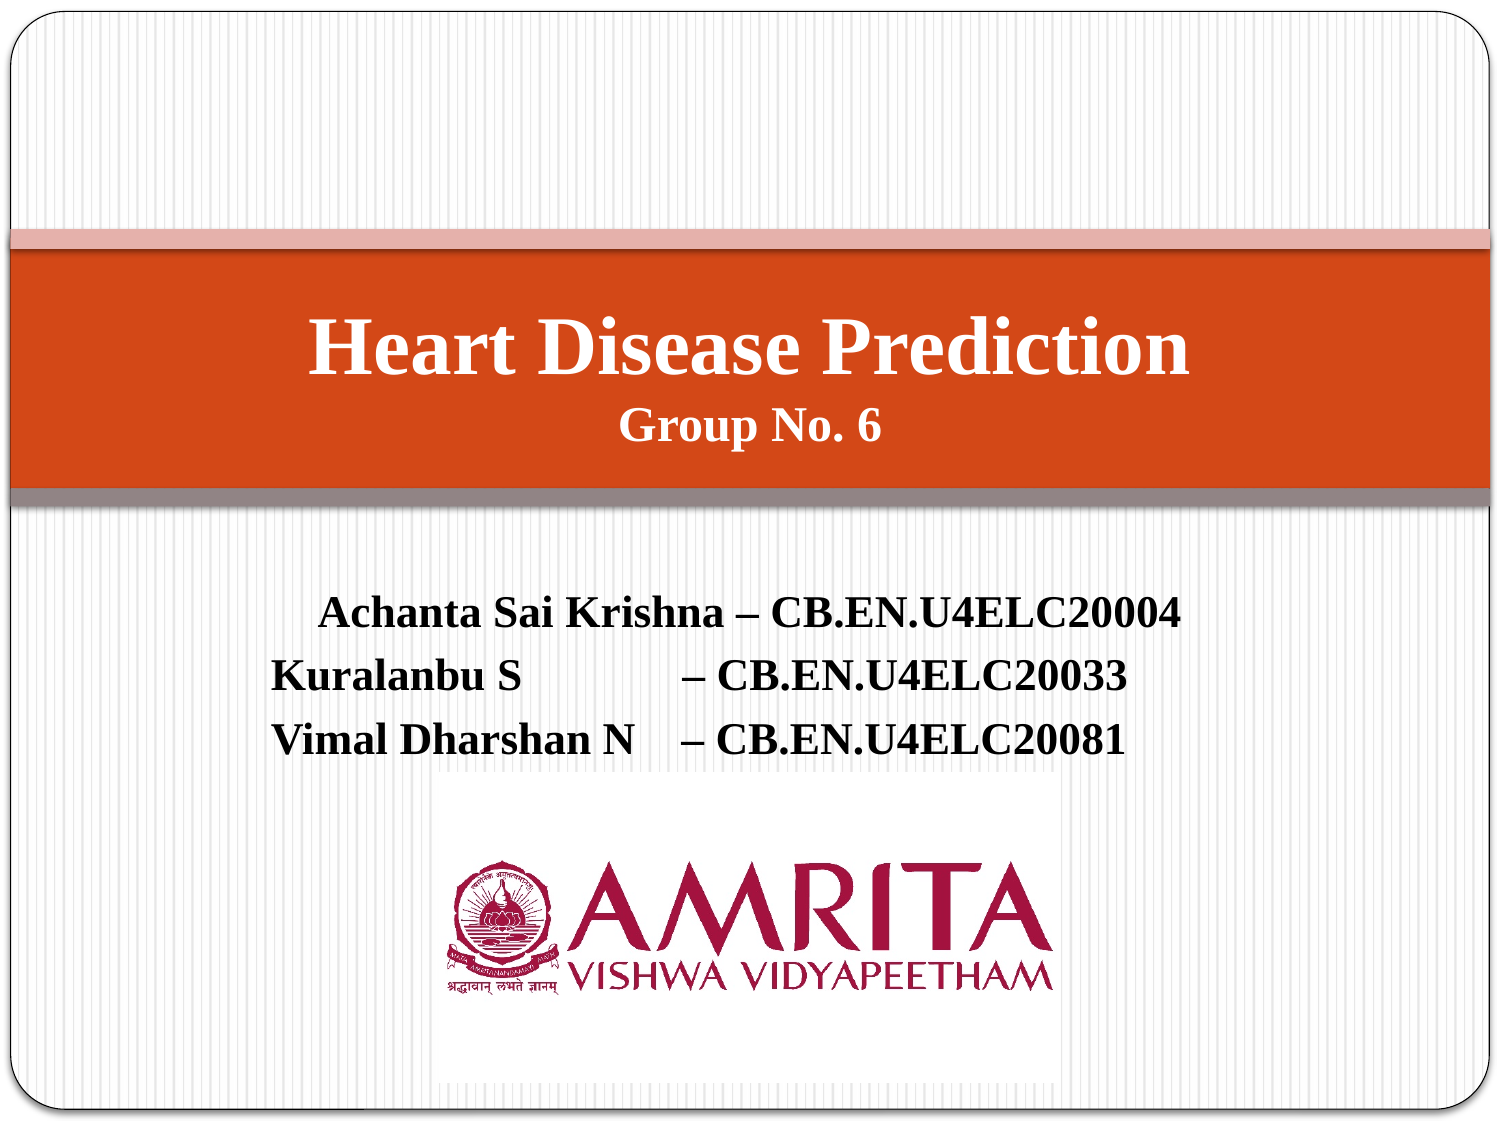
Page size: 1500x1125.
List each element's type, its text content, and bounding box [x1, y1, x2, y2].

text_box Heart Disease Prediction Group No. 6 [0, 250, 1500, 492]
picture [439, 771, 1061, 1083]
text_box Achanta Sai Krishna – CB.EN.U4ELC20004 Kuralanbu S – CB.EN.U4ELC20033 Vimal Dharshan N – CB.EN.U4ELC20081 [152, 574, 1348, 775]
